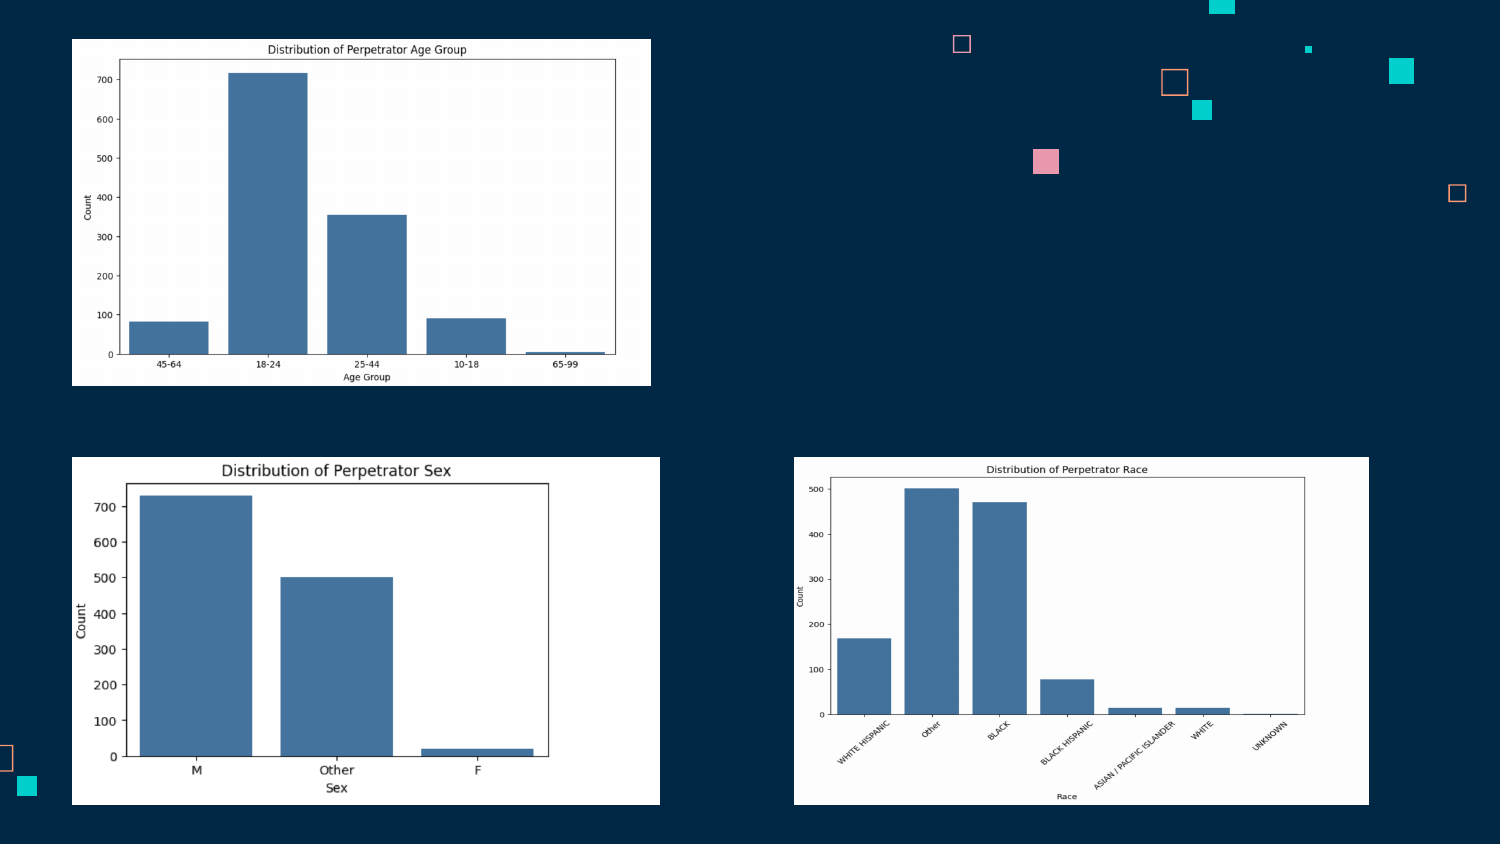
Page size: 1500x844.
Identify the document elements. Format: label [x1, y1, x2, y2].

picture [72, 457, 660, 805]
picture [72, 39, 651, 386]
picture [794, 457, 1369, 805]
